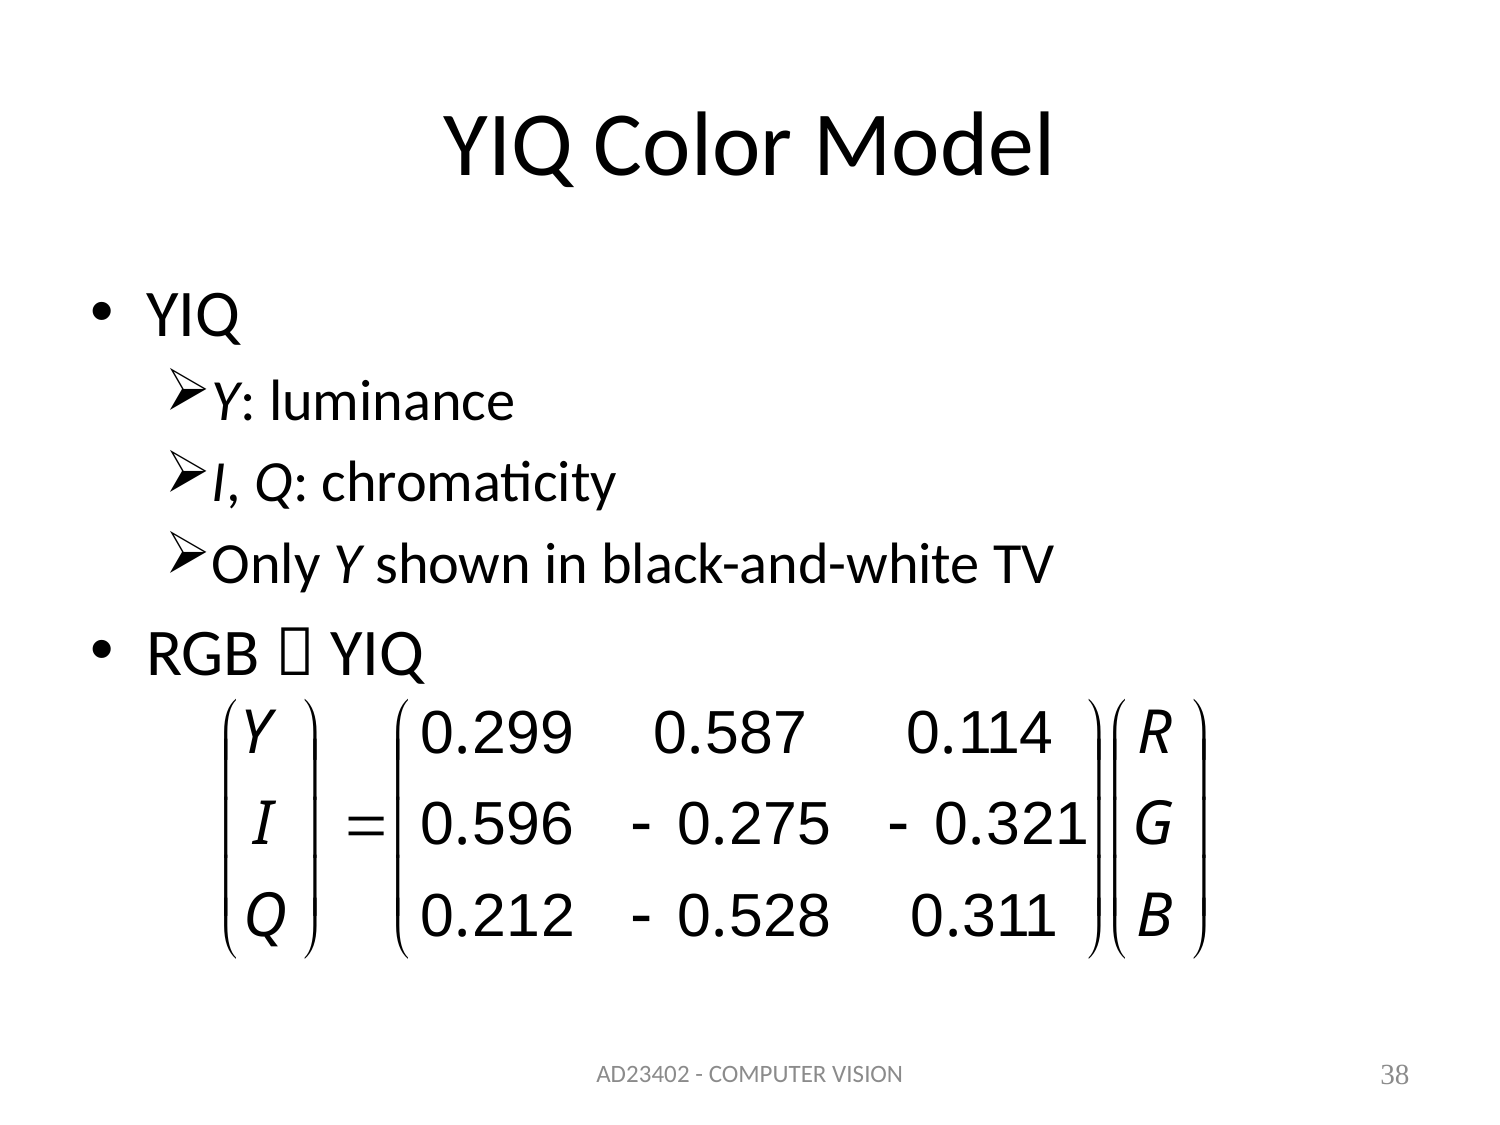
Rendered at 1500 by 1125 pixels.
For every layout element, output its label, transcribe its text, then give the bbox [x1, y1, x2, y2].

title YIQ Color Model [75, 45, 1425, 233]
footer AD23402 - COMPUTER VISION [512, 1042, 988, 1103]
list YIQ Y: luminance I, Q: chromaticity Only Y shown in black-and-white TV RGB  YIQ [75, 262, 1425, 1005]
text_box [212, 687, 1226, 972]
slide_number 38 [1074, 1042, 1425, 1103]
